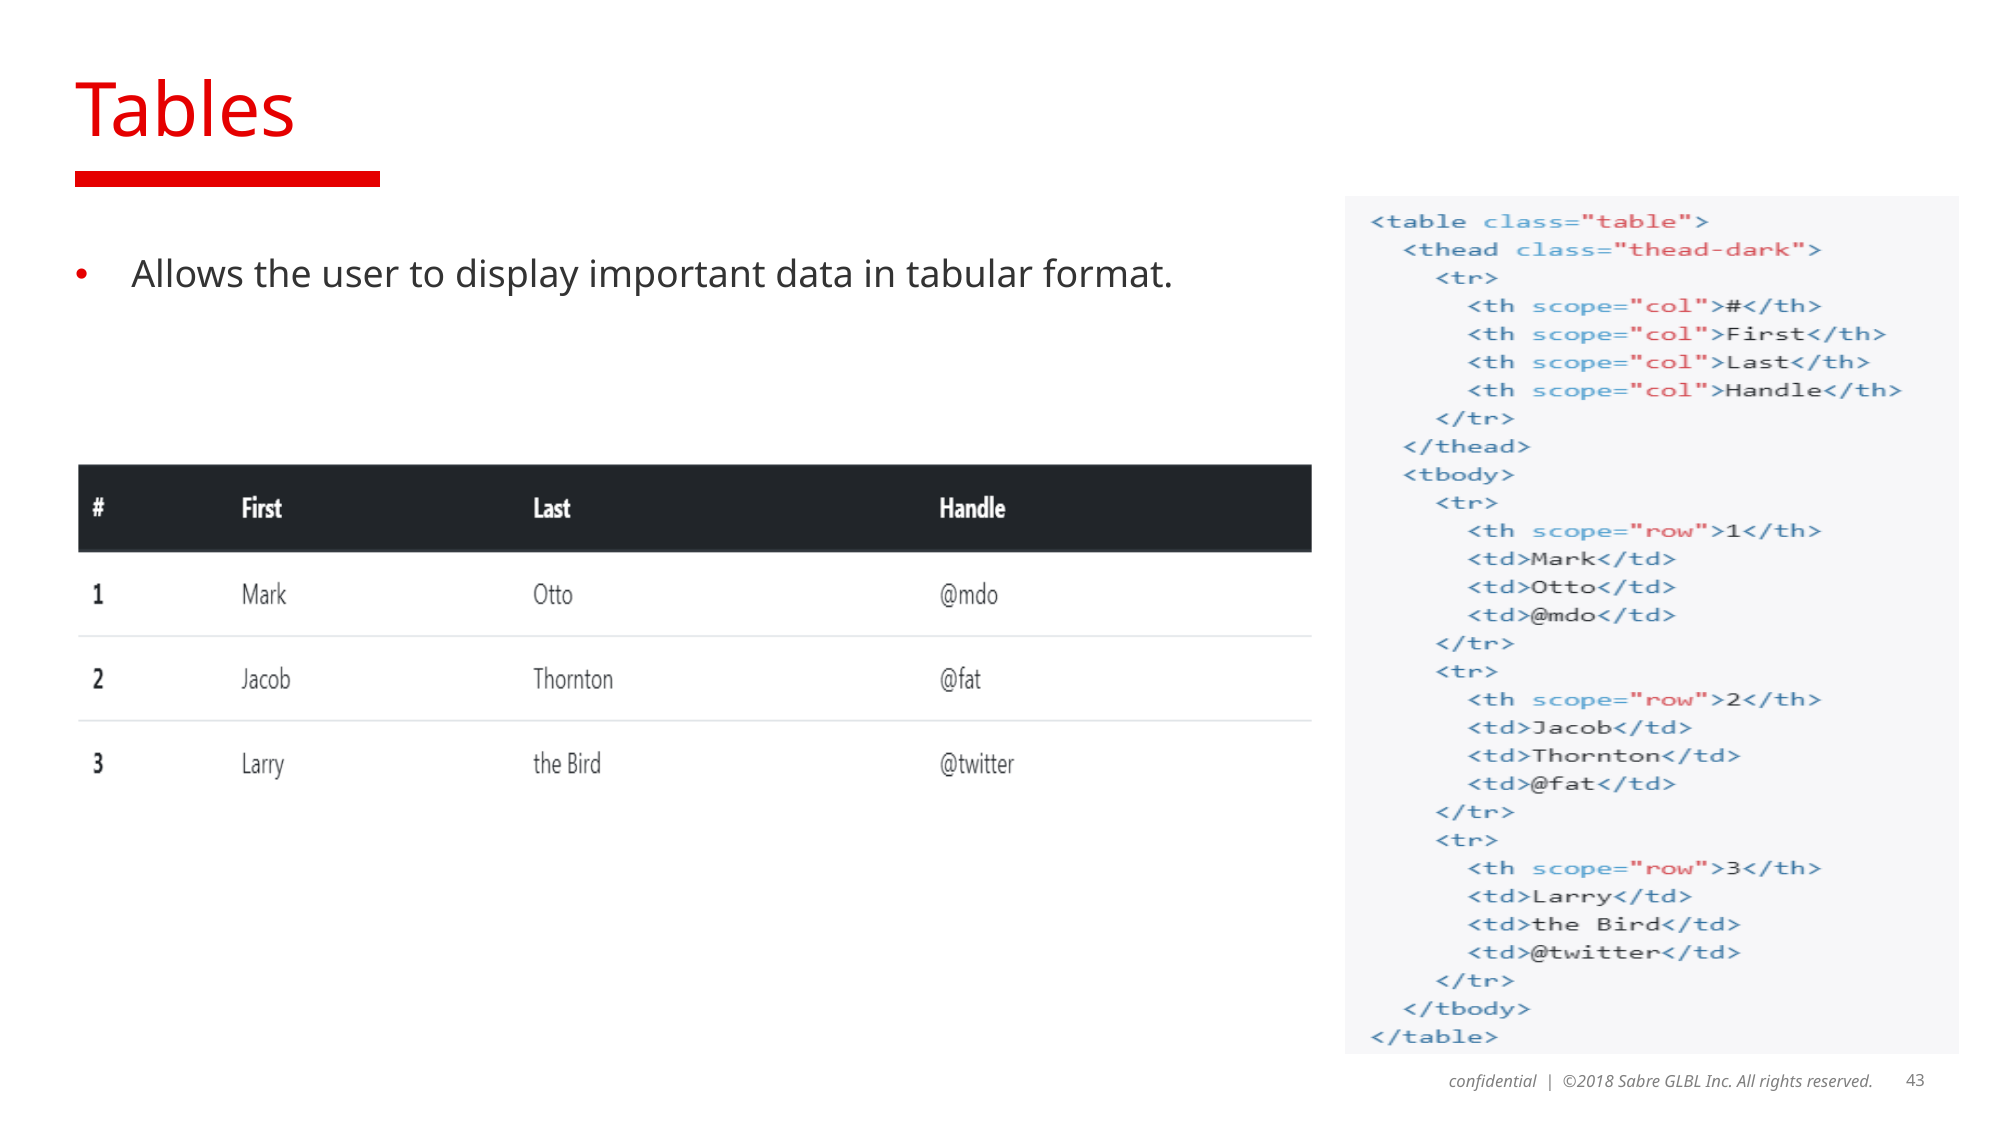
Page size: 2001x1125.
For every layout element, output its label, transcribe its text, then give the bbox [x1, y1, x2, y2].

list Allows the user to display important data in tabular format. [75, 255, 1345, 1014]
picture [1345, 196, 1959, 1054]
picture [61, 446, 1315, 822]
title Tables [75, 71, 1925, 154]
